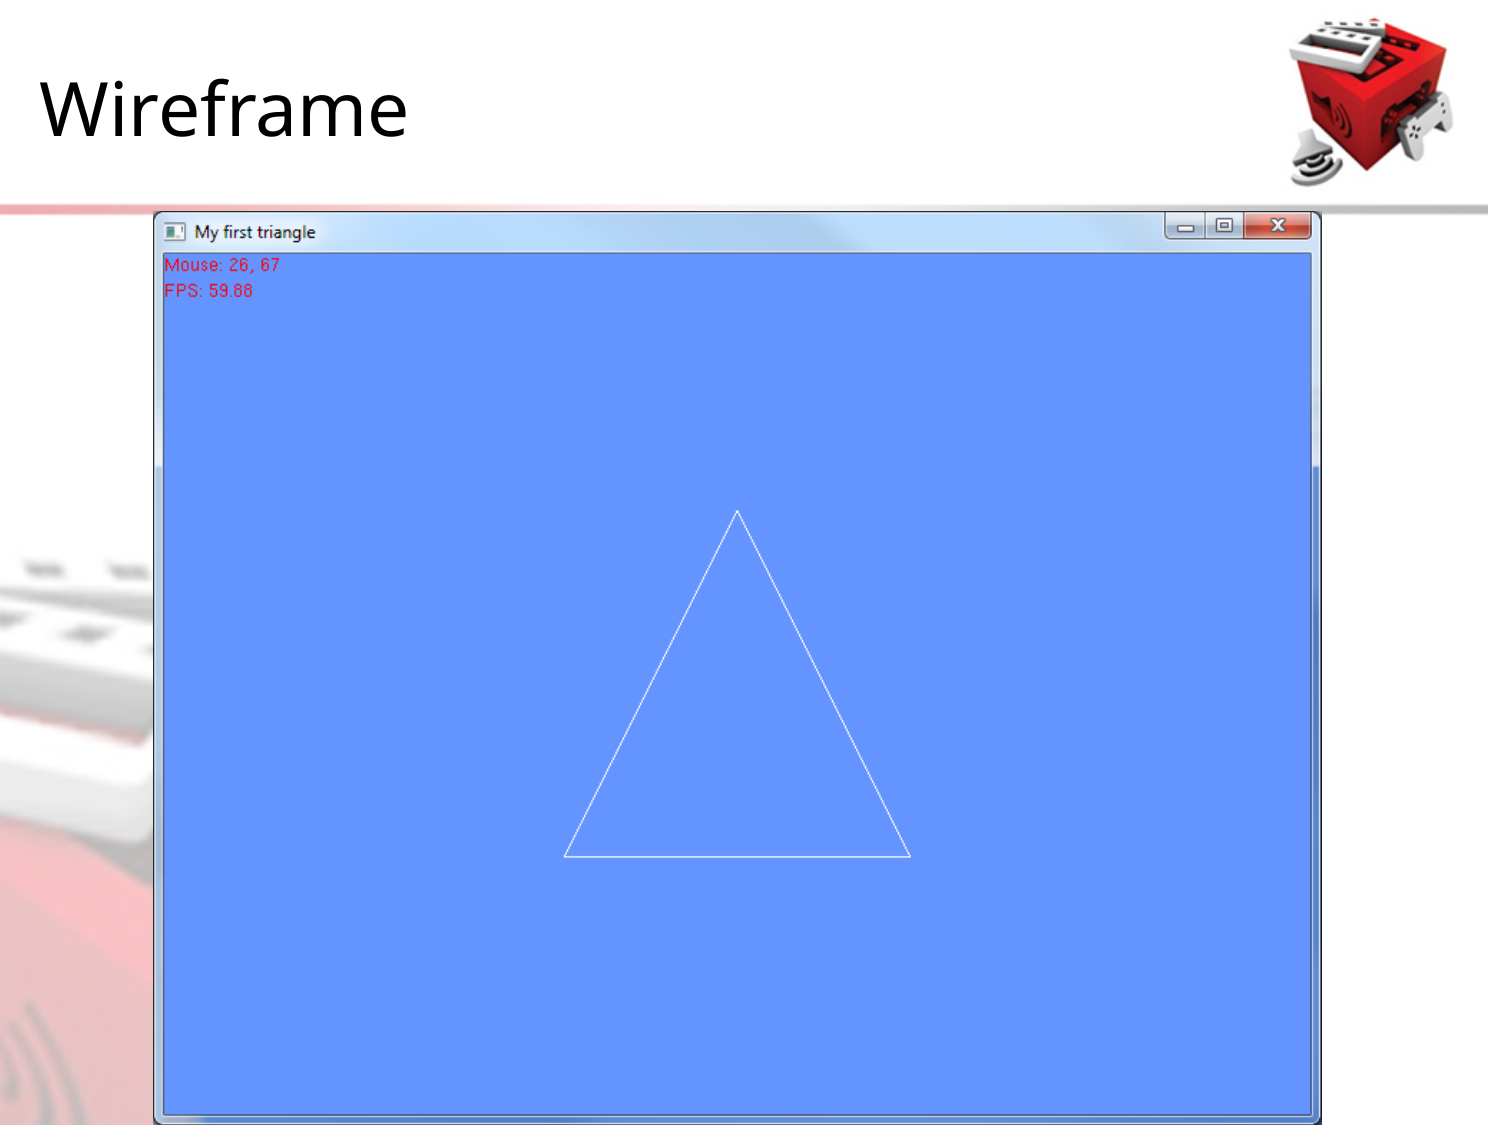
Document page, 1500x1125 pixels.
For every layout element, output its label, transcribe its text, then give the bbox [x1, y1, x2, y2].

title Wireframe [24, 12, 1275, 200]
picture [0, 1, 1488, 1125]
